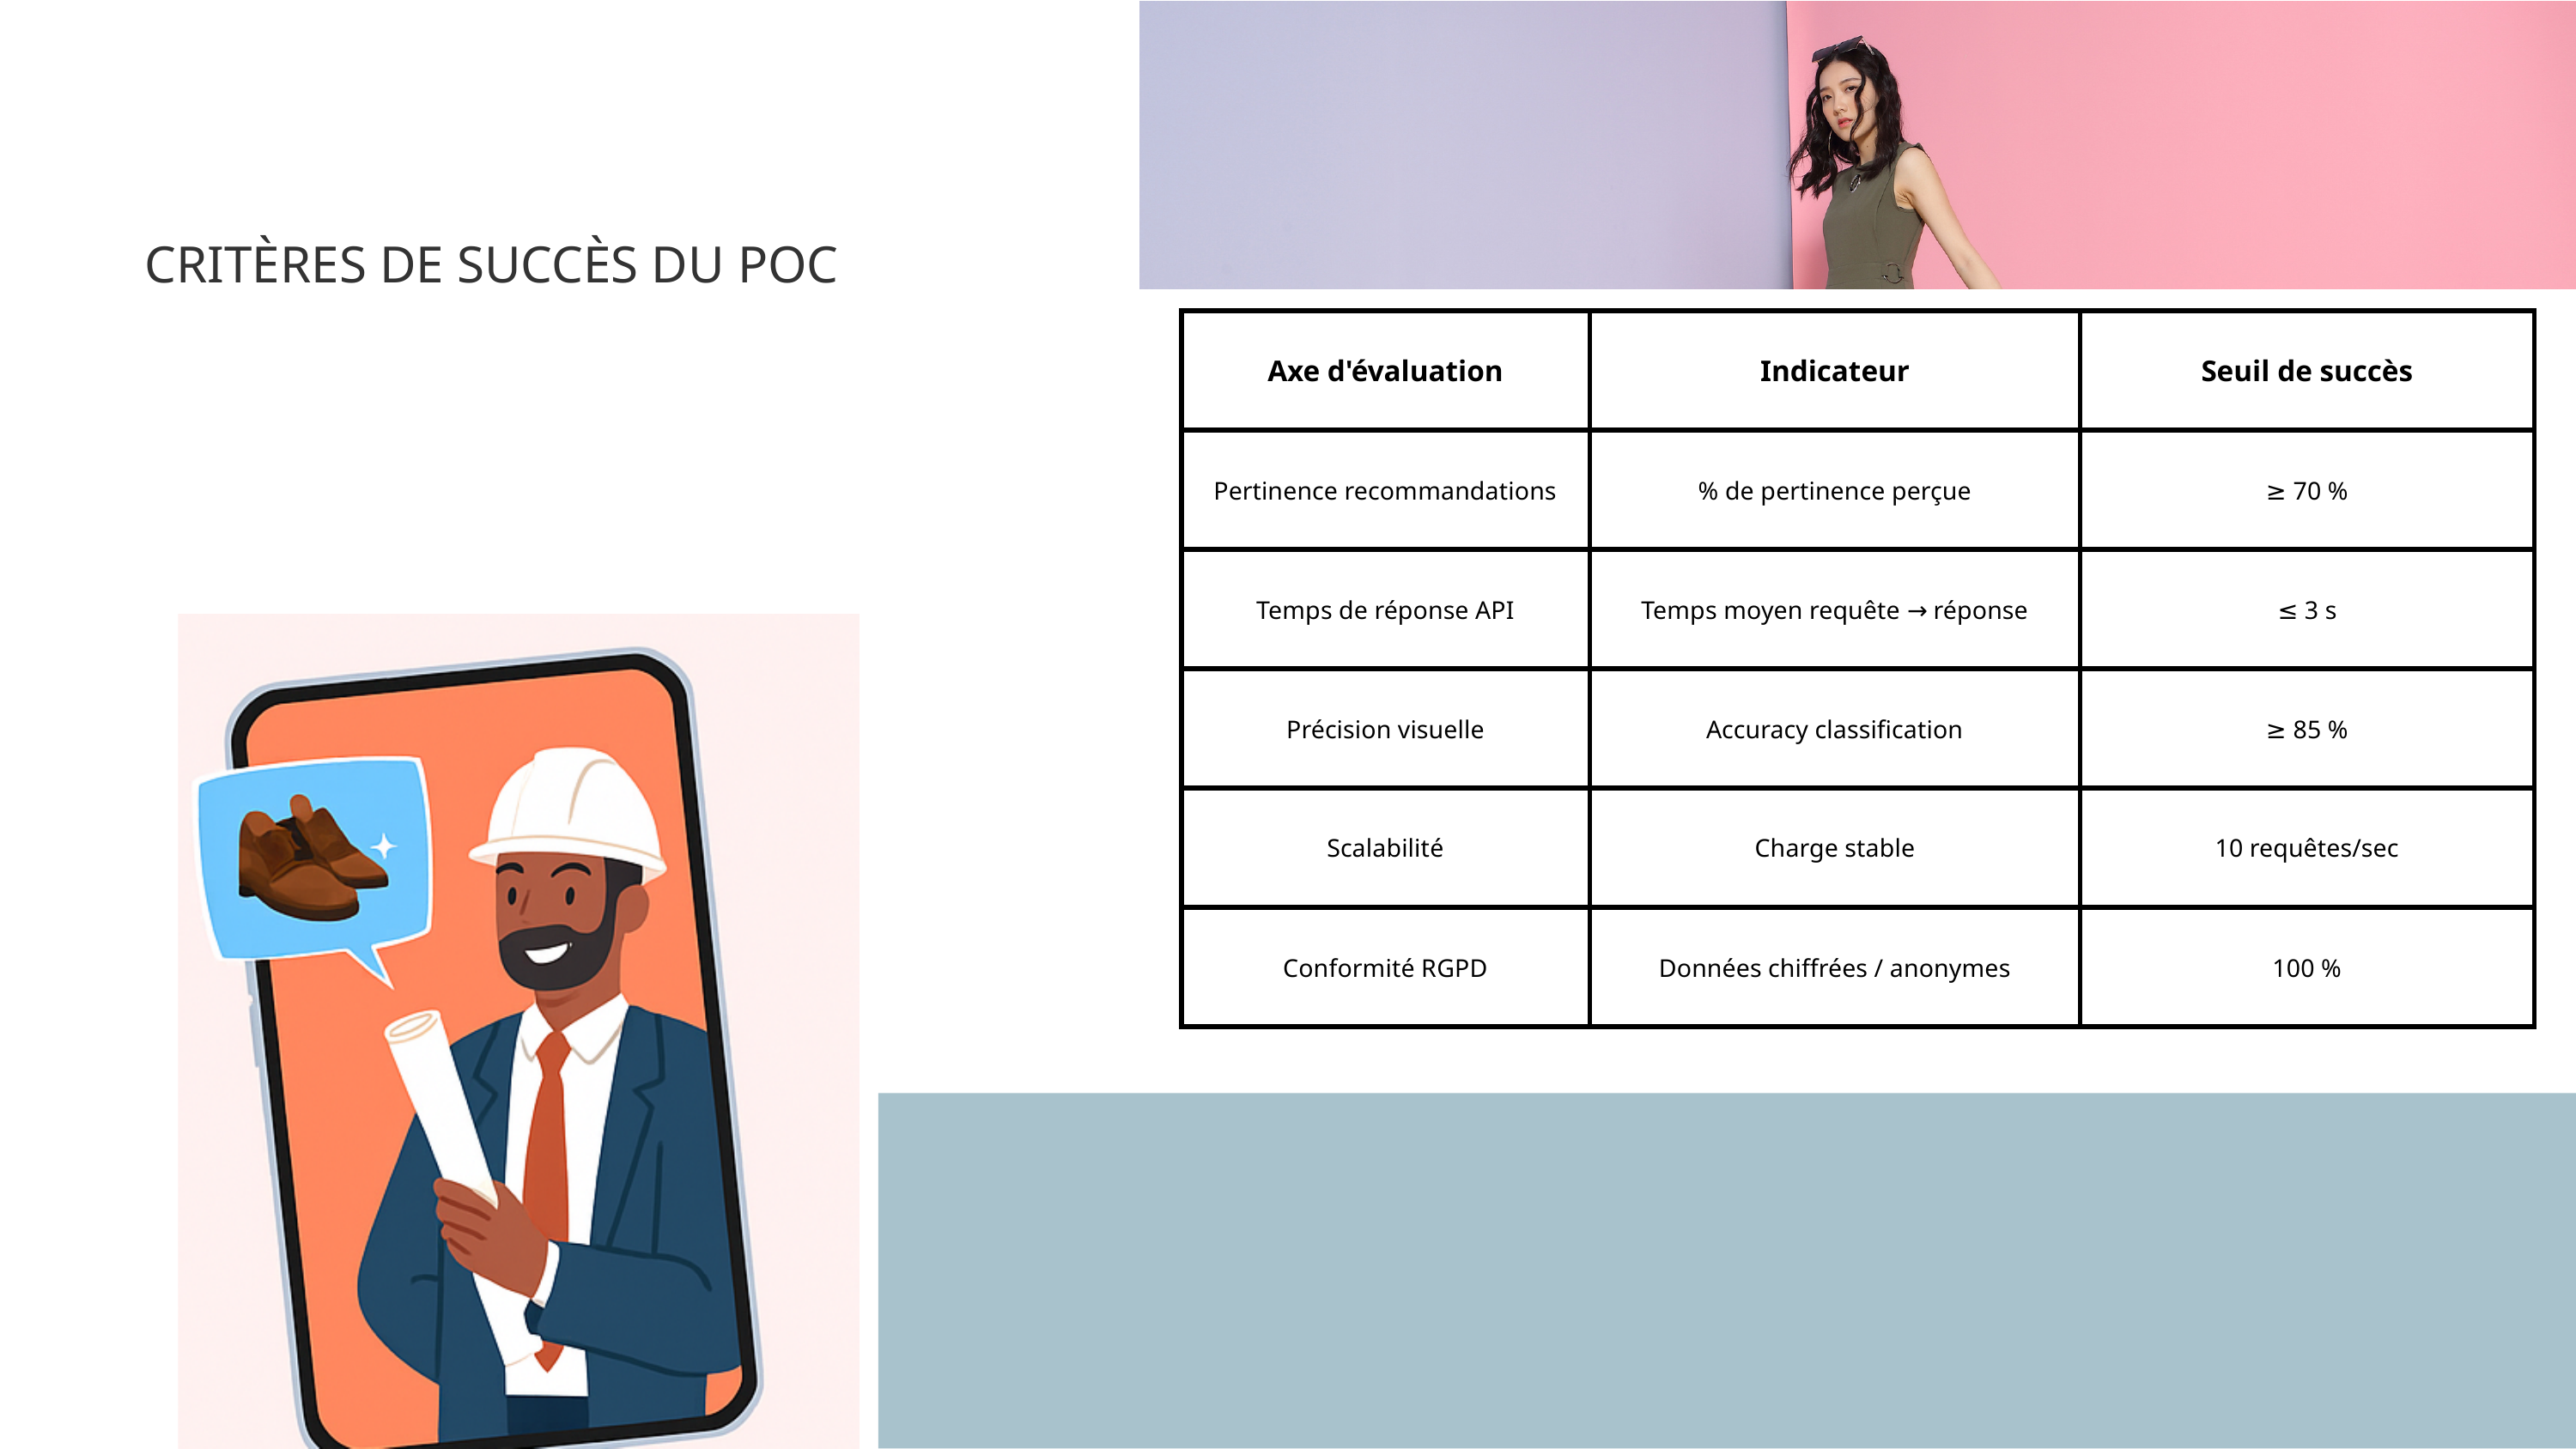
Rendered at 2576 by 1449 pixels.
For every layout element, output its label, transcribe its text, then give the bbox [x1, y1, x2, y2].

table_cell % de pertinence perçue [1592, 433, 2078, 547]
table_header Seuil de succès [2082, 313, 2532, 427]
table_cell Pertinence recommandations [1184, 433, 1588, 547]
table_cell ≥ 70 % [2082, 433, 2532, 547]
table_header Axe d'évaluation [1184, 313, 1588, 427]
table_cell Conformité RGPD [1184, 910, 1588, 1024]
text_box [1139, 1, 2576, 289]
table_cell Données chiffrées / anonymes [1592, 910, 2078, 1024]
text_box [178, 614, 860, 1449]
table_cell 100 % [2082, 910, 2532, 1024]
table_cell ≤ 3 s [2082, 552, 2532, 666]
table_header Indicateur [1592, 313, 2078, 427]
table_cell Accuracy classification [1592, 671, 2078, 785]
table_cell Temps moyen requête → réponse [1592, 552, 2078, 666]
text_box [878, 1093, 2576, 1449]
table_cell Temps de réponse API [1184, 552, 1588, 666]
table_cell 10 requêtes/sec [2082, 791, 2532, 905]
text_box CRITÈRES DE SUCCÈS DU POC [144, 222, 942, 364]
table_cell Charge stable [1592, 791, 2078, 905]
table_cell Scalabilité [1184, 791, 1588, 905]
table_cell Précision visuelle [1184, 671, 1588, 785]
table_cell ≥ 85 % [2082, 671, 2532, 785]
